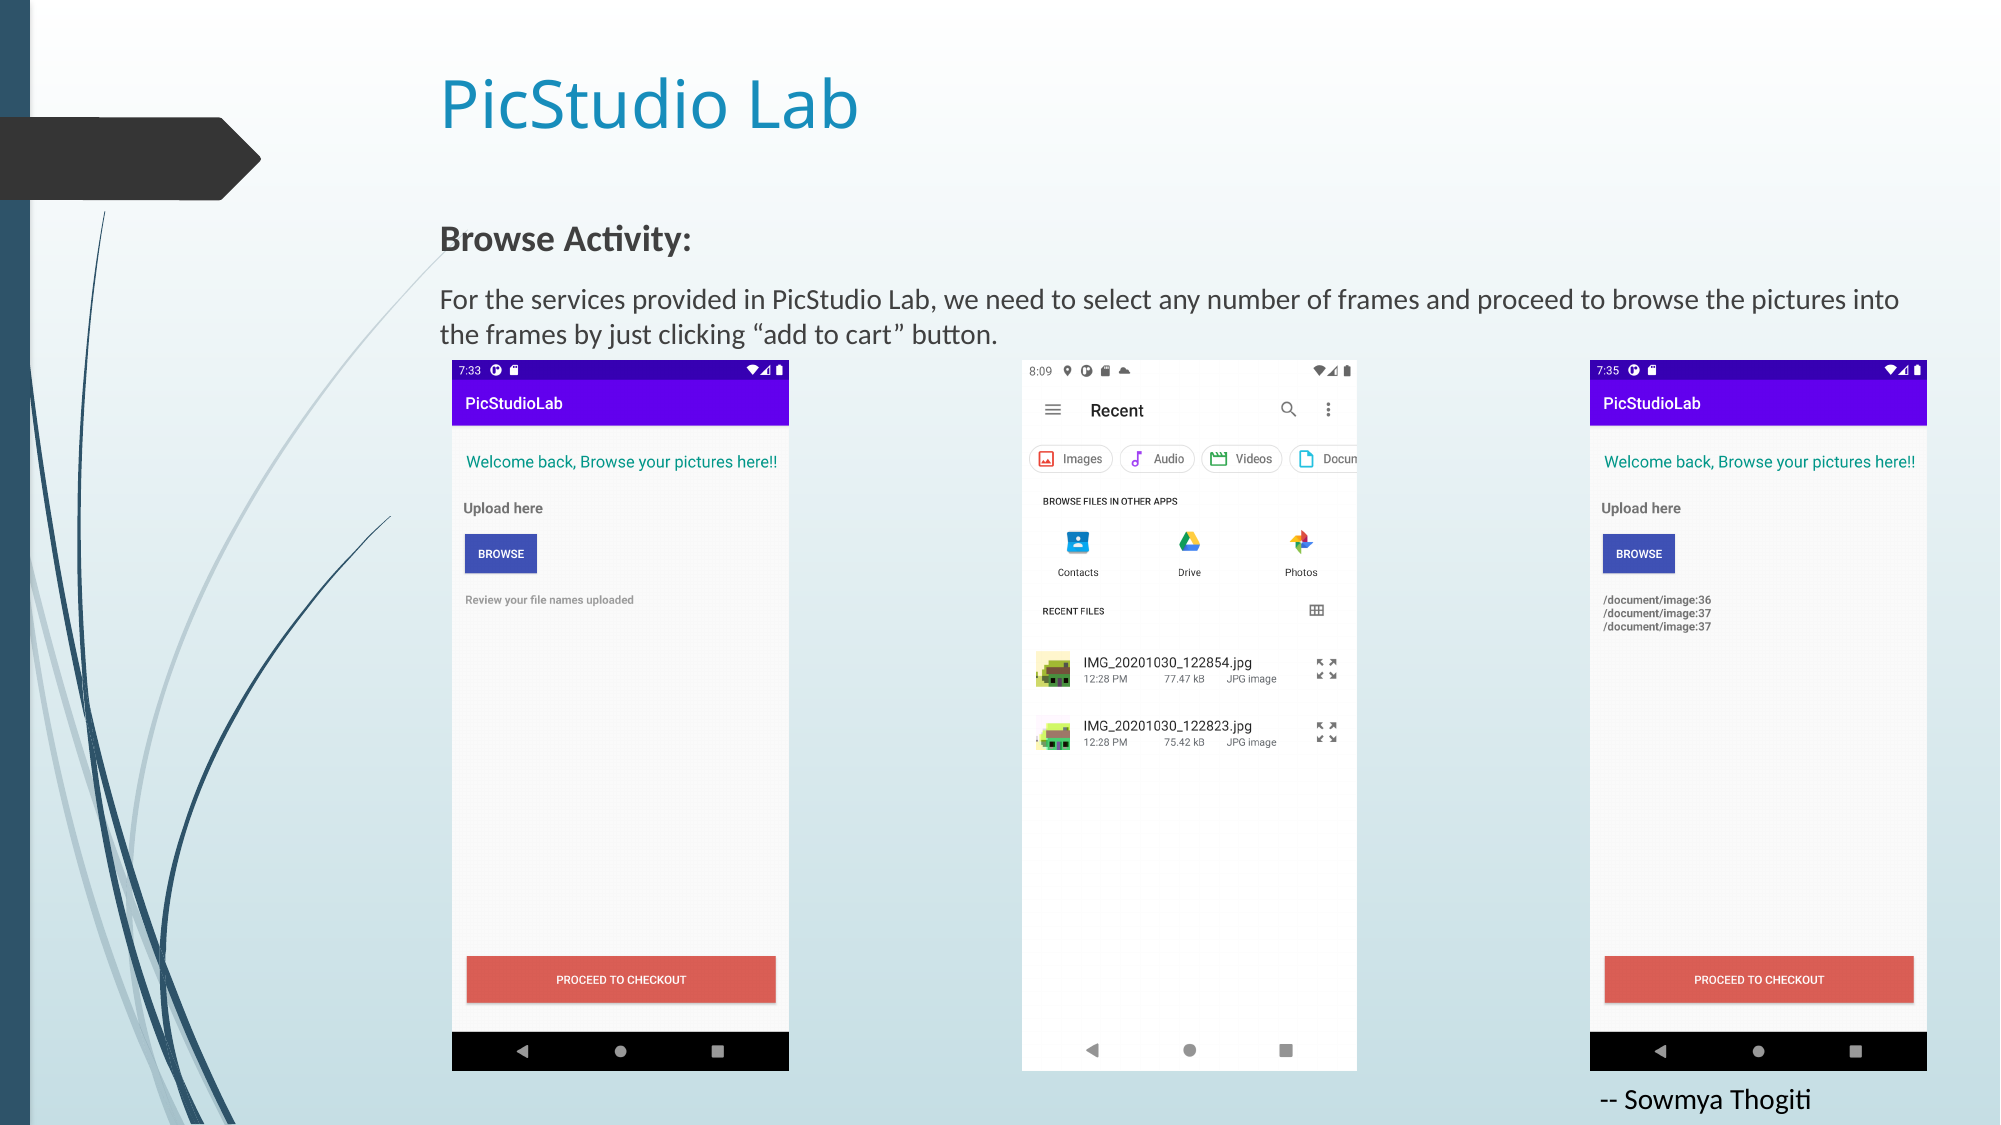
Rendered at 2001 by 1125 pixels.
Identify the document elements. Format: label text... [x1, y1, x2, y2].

picture [452, 360, 790, 1071]
picture [1022, 360, 1357, 1071]
list Browse Activity: For the services provided in PicStudio Lab, we need to select any number of frames and proceed to browse the pictures into the frames by just clicking “add to cart” button. [424, 206, 1959, 1071]
footer -- Sowmya Thogiti [1455, 1070, 1959, 1125]
text_box PicStudio Lab [424, 54, 1927, 150]
picture [1589, 360, 1927, 1071]
